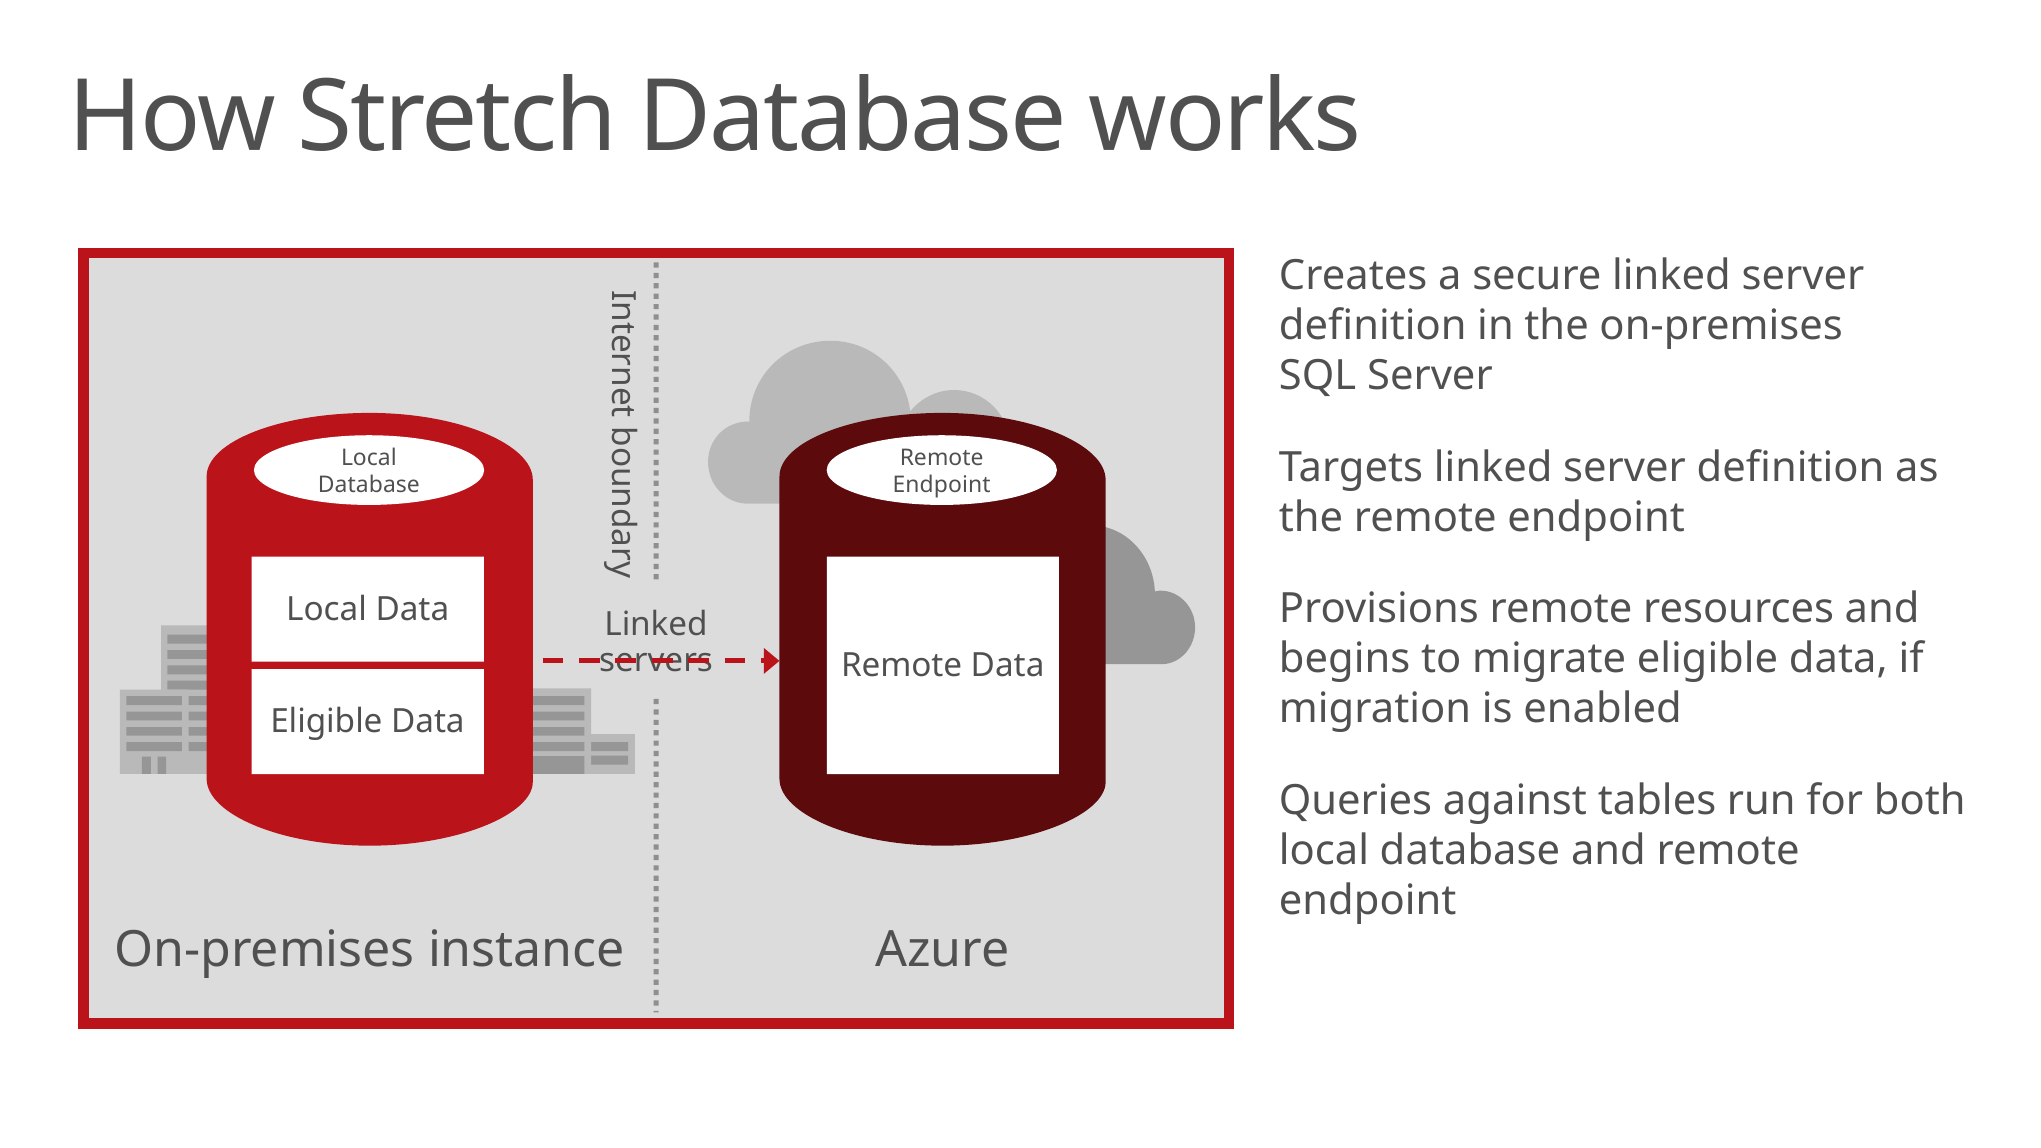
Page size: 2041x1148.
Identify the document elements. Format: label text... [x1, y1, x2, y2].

text_box How Stretch Database works [45, 48, 1996, 200]
list Creates a secure linked server definition in the on-premises SQL Server Targets linked server definition as the remote endpoint Provisions remote resources and begins to migrate eligible data, if migration is enabled Queries against tables run for both local database and remote endpoint [1254, 217, 1996, 929]
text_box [83, 252, 1230, 1024]
